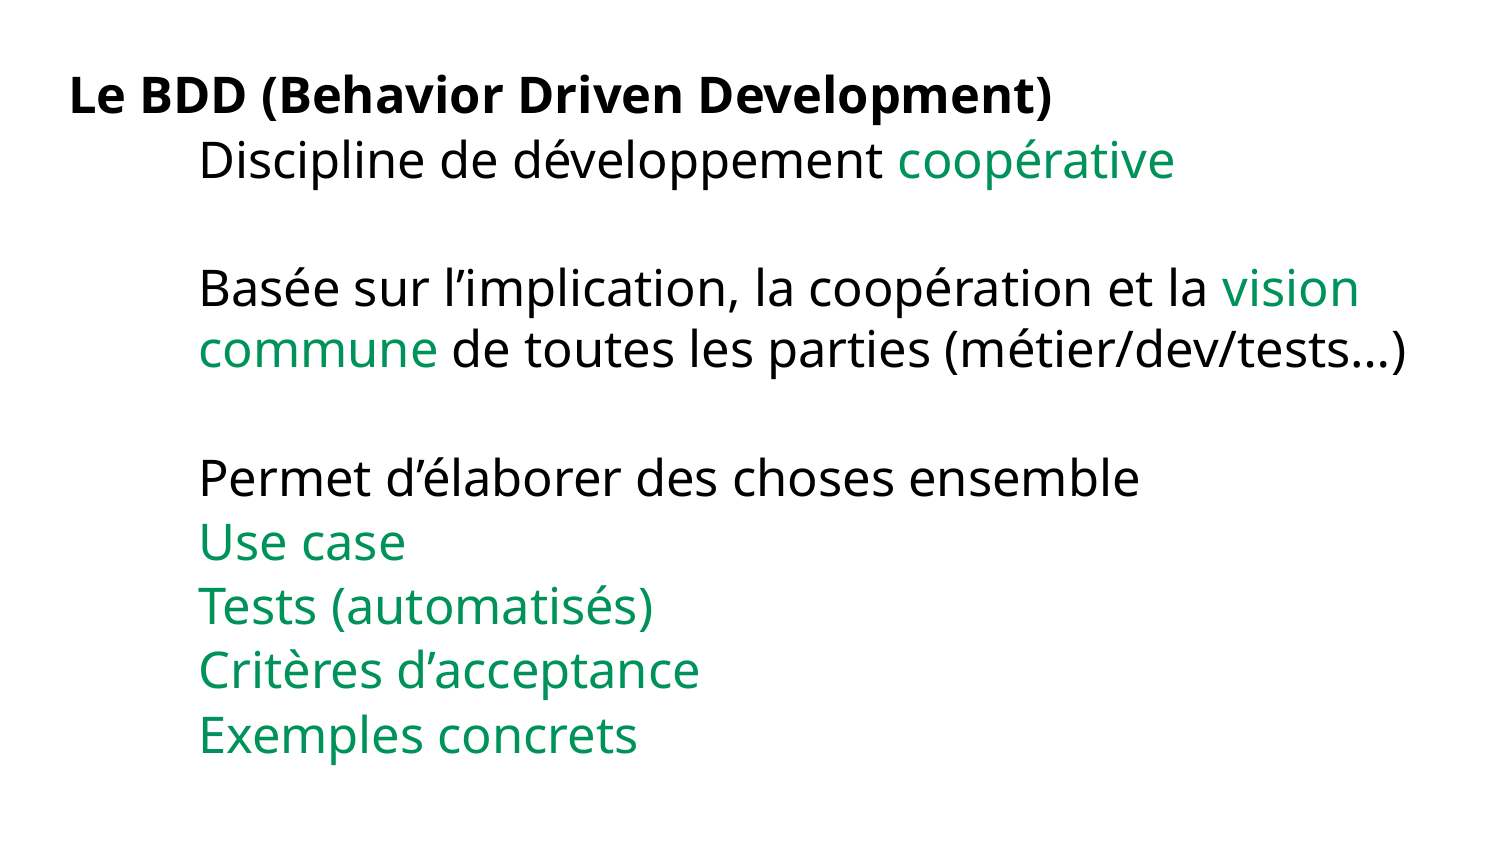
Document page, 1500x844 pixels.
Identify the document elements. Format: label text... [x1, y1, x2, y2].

list Le BDD (Behavior Driven Development) Discipline de développement coopérative Basée sur l’implication, la coopération et la vision commune de toutes les parties (métier/dev/tests…) Permet d’élaborer des choses ensemble Use case Tests (automatisés) Critères d’acceptance Exemples concrets [53, 55, 1441, 812]
